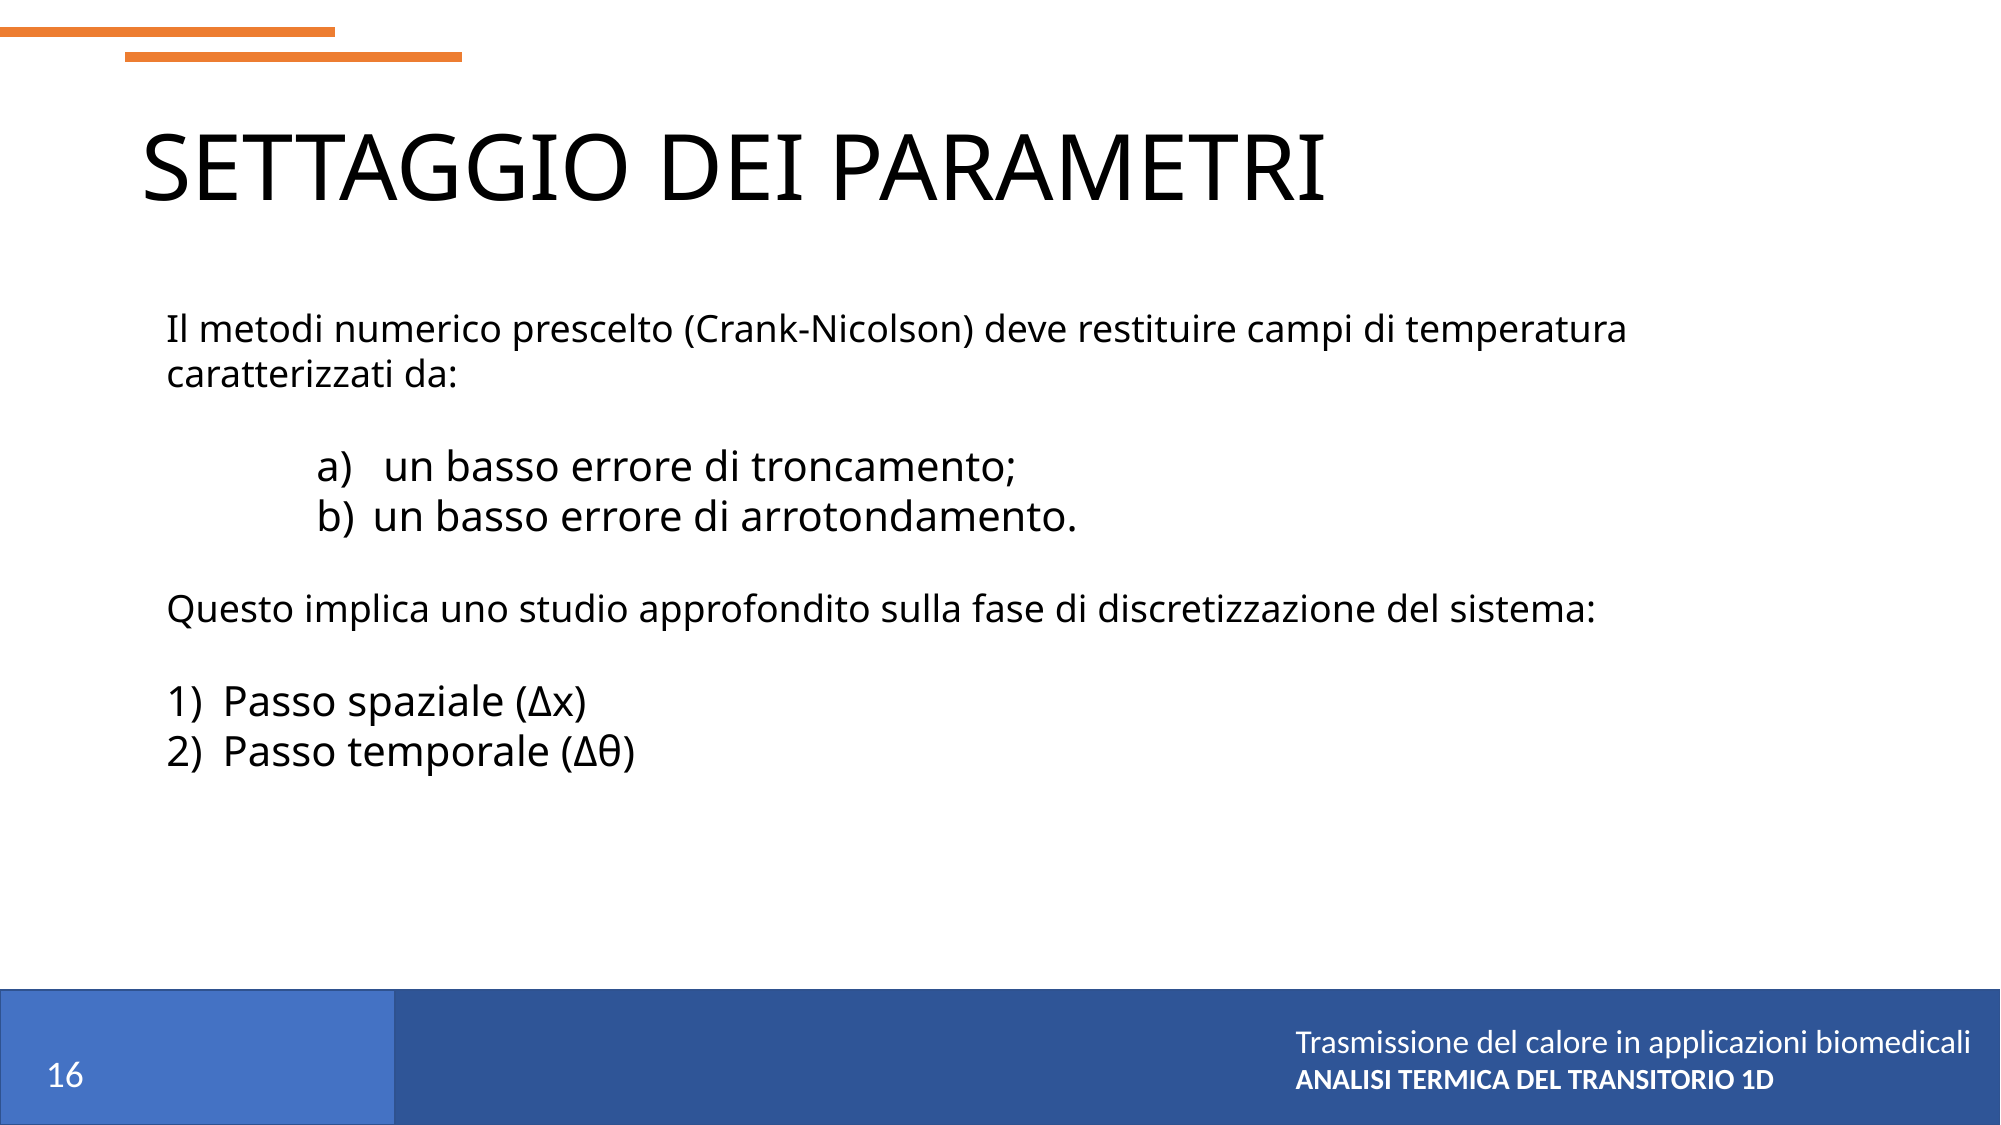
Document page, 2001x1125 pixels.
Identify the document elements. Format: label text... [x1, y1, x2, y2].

text_box Trasmissione del calore in applicazioni biomedicali ANALISI TERMICA DEL TRANSITORIO 1D [1280, 1012, 2000, 1103]
text_box Il metodi numerico prescelto (Crank-Nicolson) deve restituire campi di temperatura caratterizzati da: un basso errore di troncamento; un basso errore di arrotondamento. Questo implica uno studio approfondito sulla fase di discretizzazione del sistema: Passo spaziale (Δx) Passo temporale (Δθ) [151, 297, 1823, 828]
text_box SETTAGGIO DEI PARAMETRI [126, 101, 1950, 272]
text_box [0, 28, 335, 36]
slide_number 16 [0, 1042, 99, 1103]
text_box [395, 990, 2000, 1125]
text_box [126, 53, 461, 61]
text_box [0, 990, 395, 1125]
